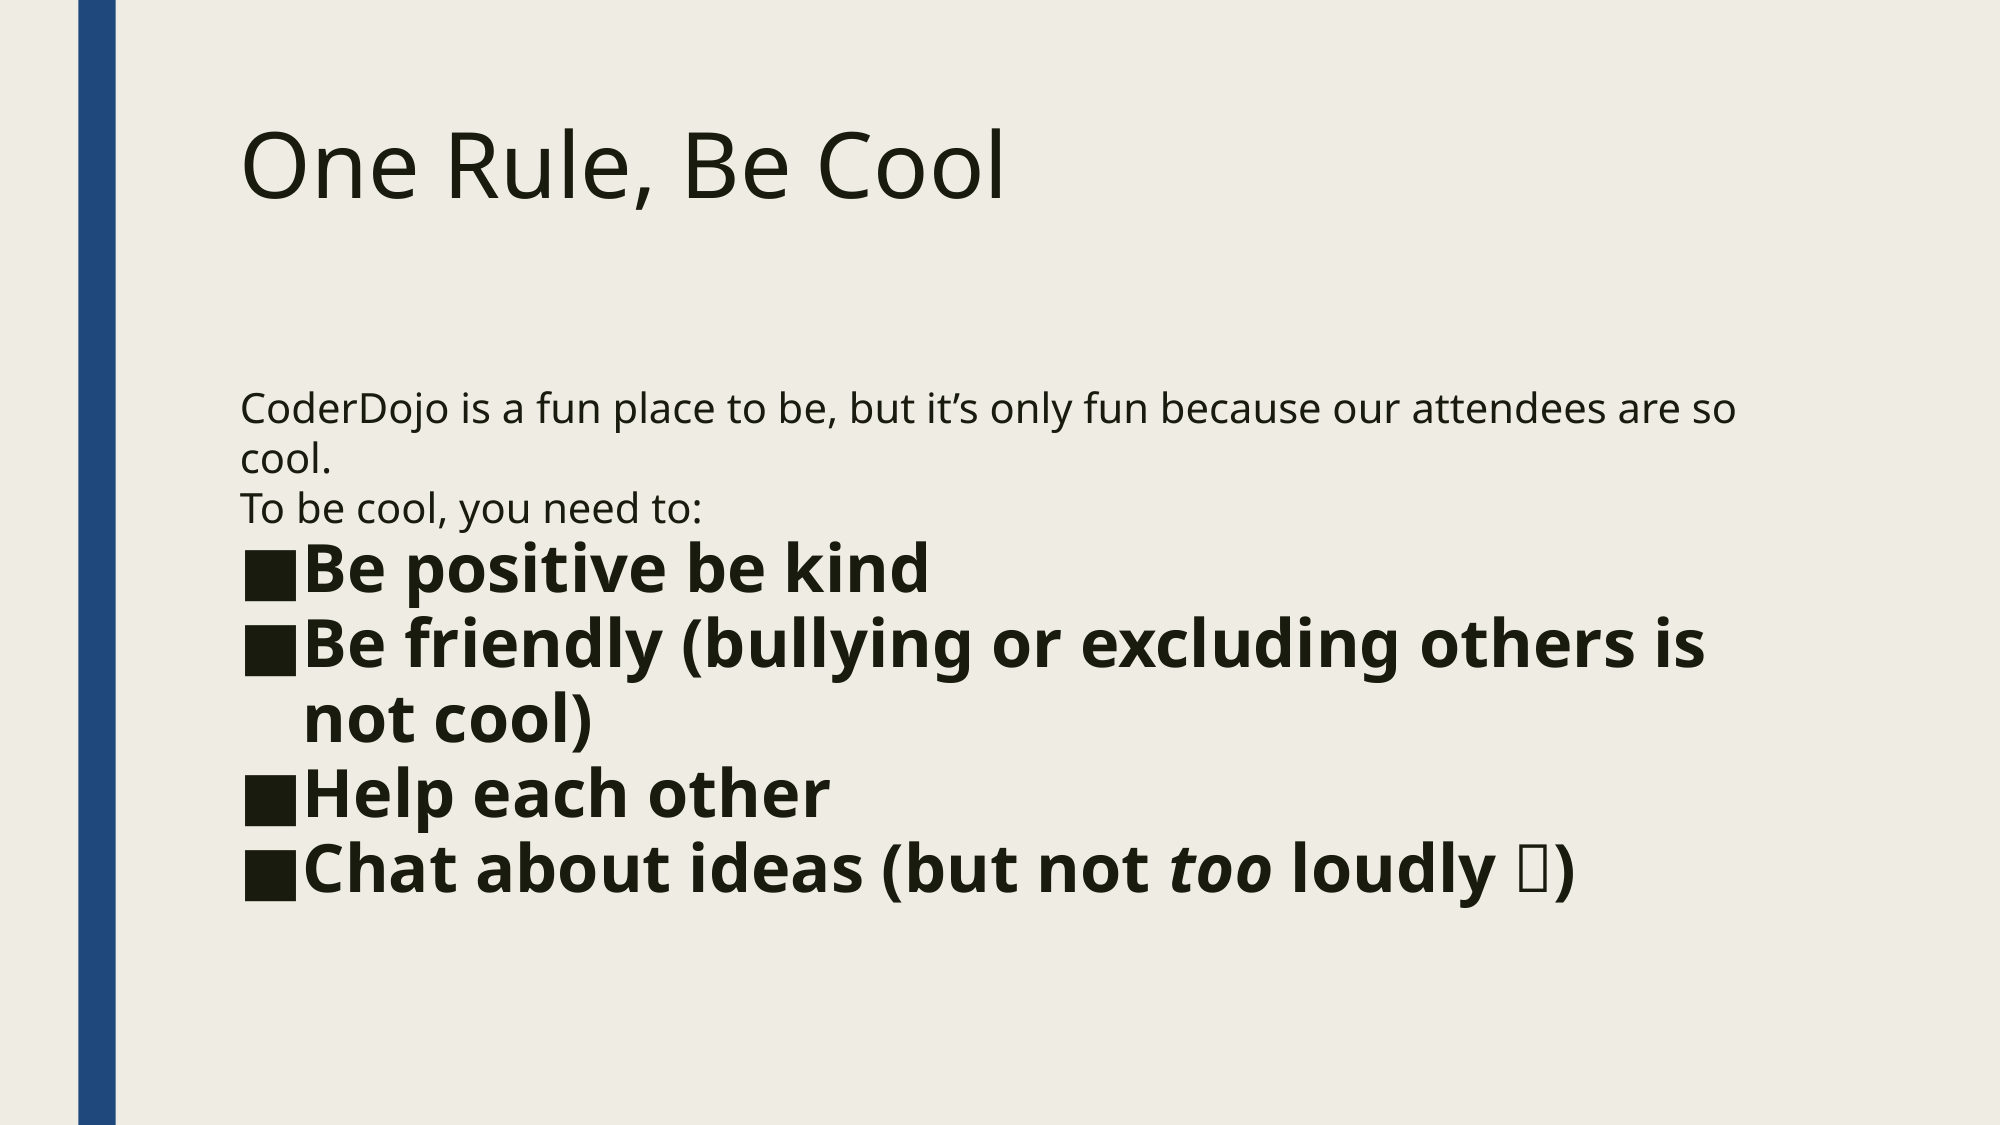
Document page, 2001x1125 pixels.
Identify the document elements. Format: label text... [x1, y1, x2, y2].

text_box One Rule, Be Cool [224, 112, 1800, 357]
text_box CoderDojo is a fun place to be, but it’s only fun because our attendees are so cool. To be cool, you need to: Be positive be kind Be friendly (bullying or excluding others is not cool) Help each other Chat about ideas (but not too loudly ) [224, 374, 1800, 963]
